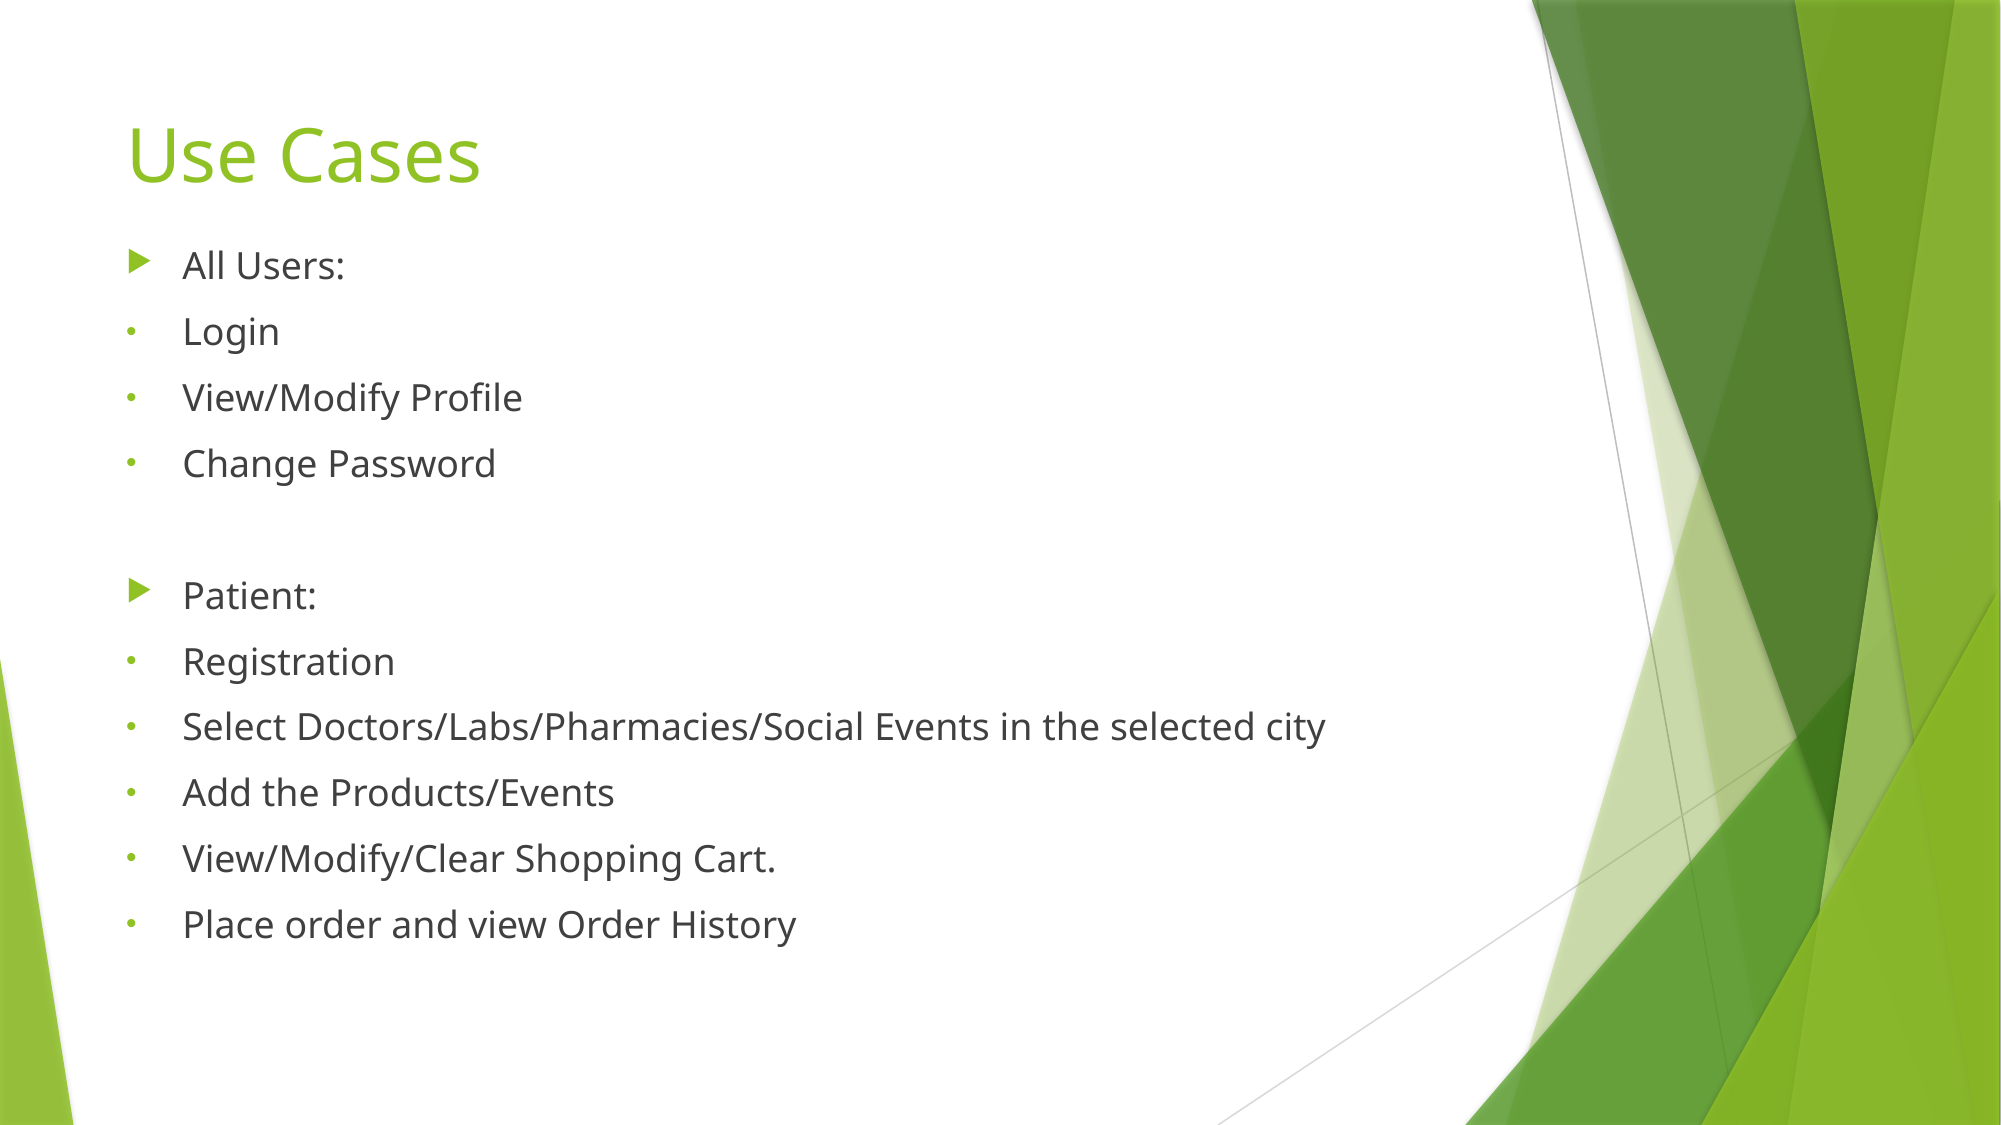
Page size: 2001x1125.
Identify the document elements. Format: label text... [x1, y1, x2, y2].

list All Users: Login View/Modify Profile Change Password Patient: Registration Select Doctors/Labs/Pharmacies/Social Events in the selected city Add the Products/Events View/Modify/Clear Shopping Cart. Place order and view Order History [111, 234, 1522, 991]
title Use Cases [111, 99, 1522, 234]
